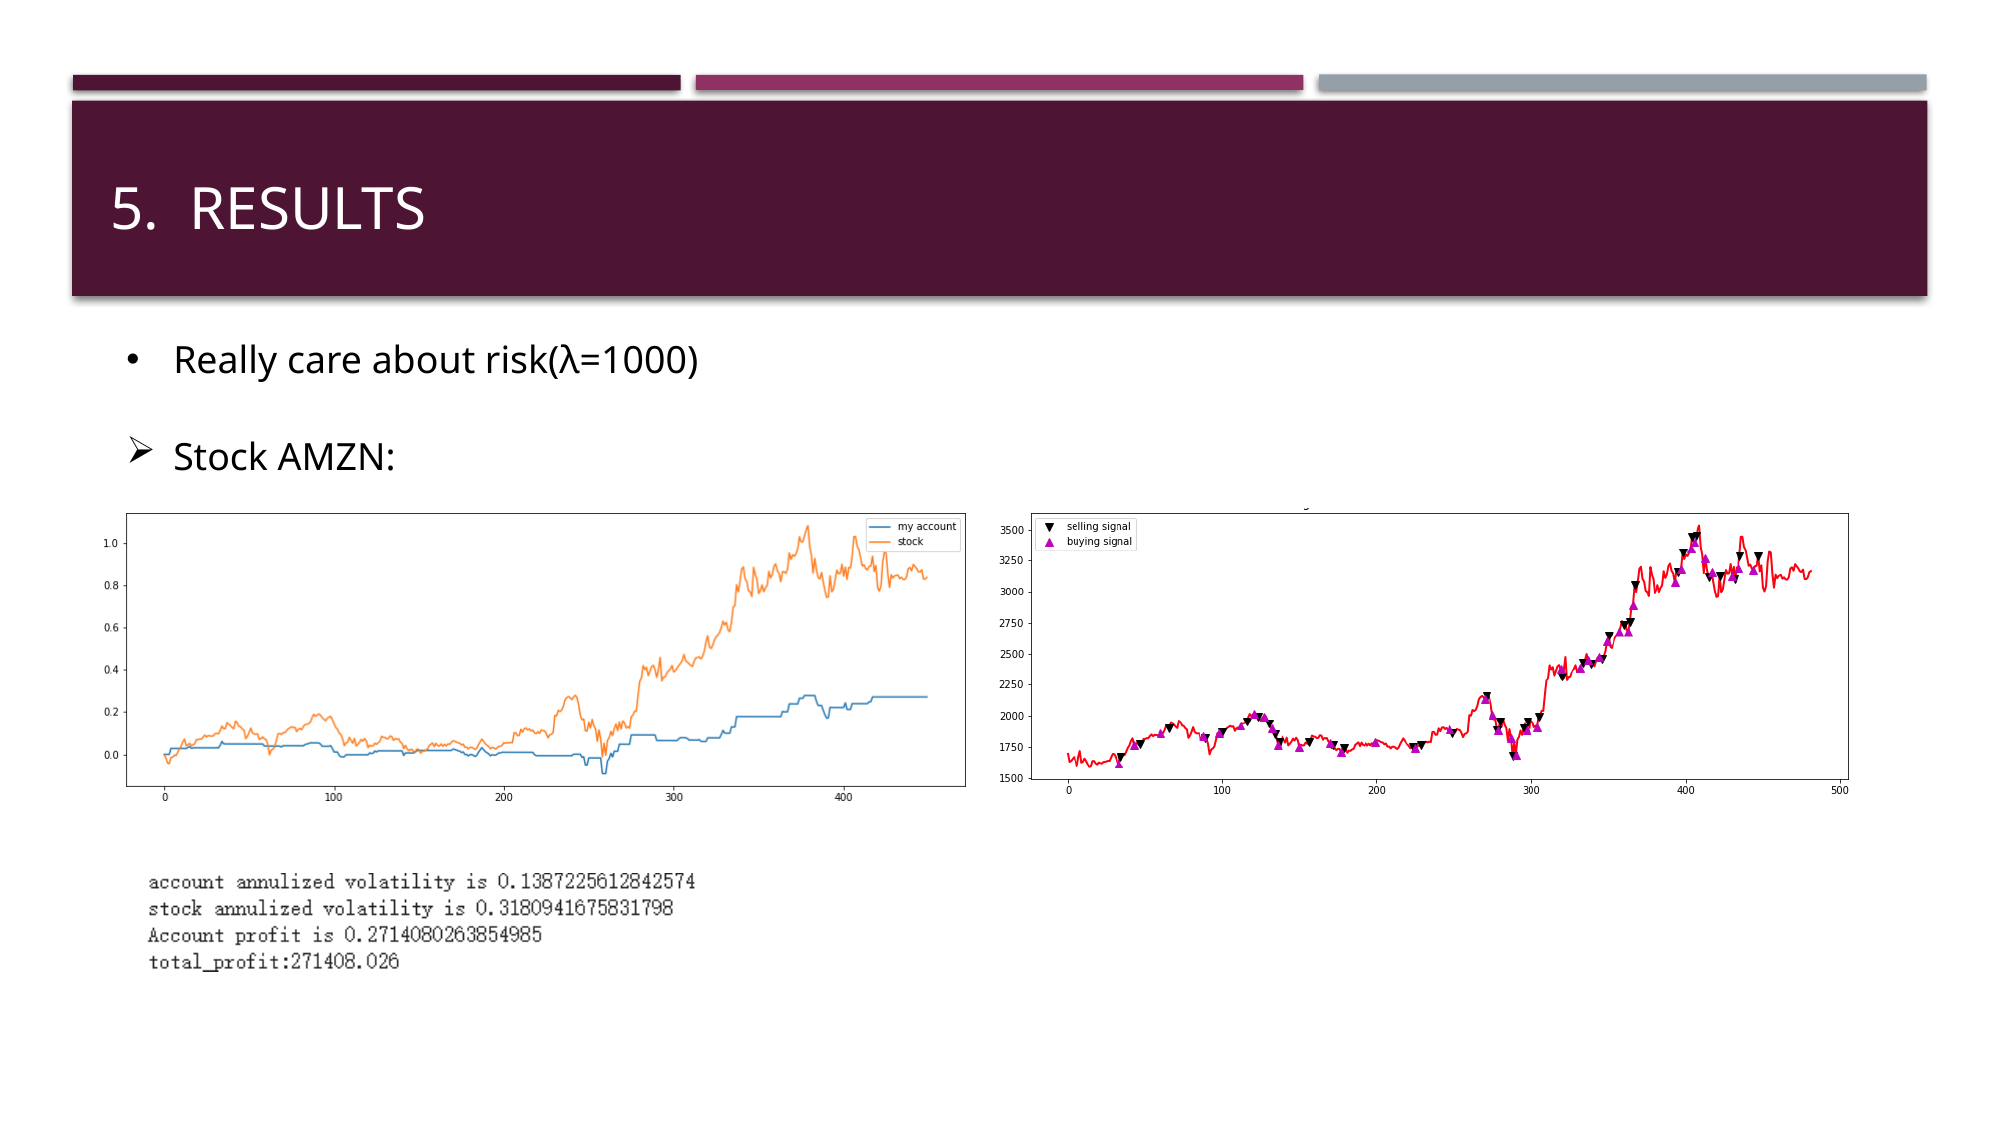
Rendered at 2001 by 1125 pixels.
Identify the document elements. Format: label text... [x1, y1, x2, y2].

picture [94, 507, 971, 810]
text_box Really care about risk(λ=1000) [111, 328, 727, 388]
picture [142, 872, 716, 973]
text_box Stock AMZN: [111, 425, 727, 485]
title 5. Results [95, 82, 1905, 249]
picture [992, 507, 1863, 810]
